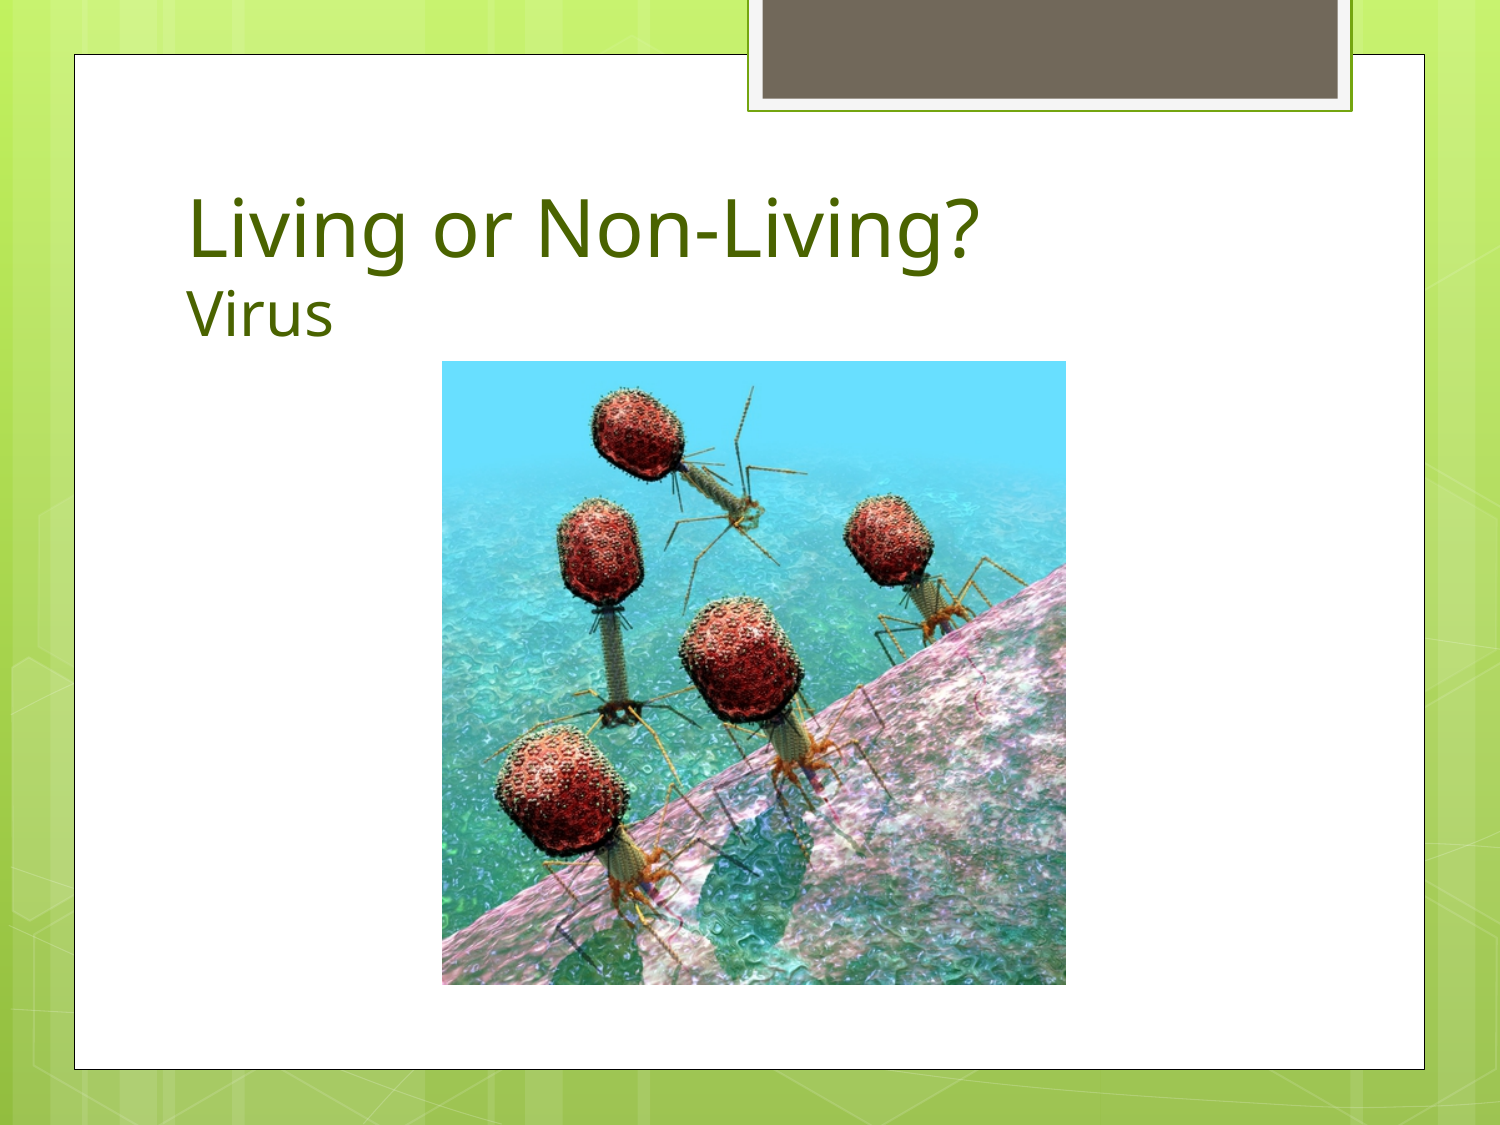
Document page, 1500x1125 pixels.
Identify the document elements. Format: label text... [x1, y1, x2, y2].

title Living or Non-Living? Virus [171, 168, 1324, 357]
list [442, 361, 1066, 985]
